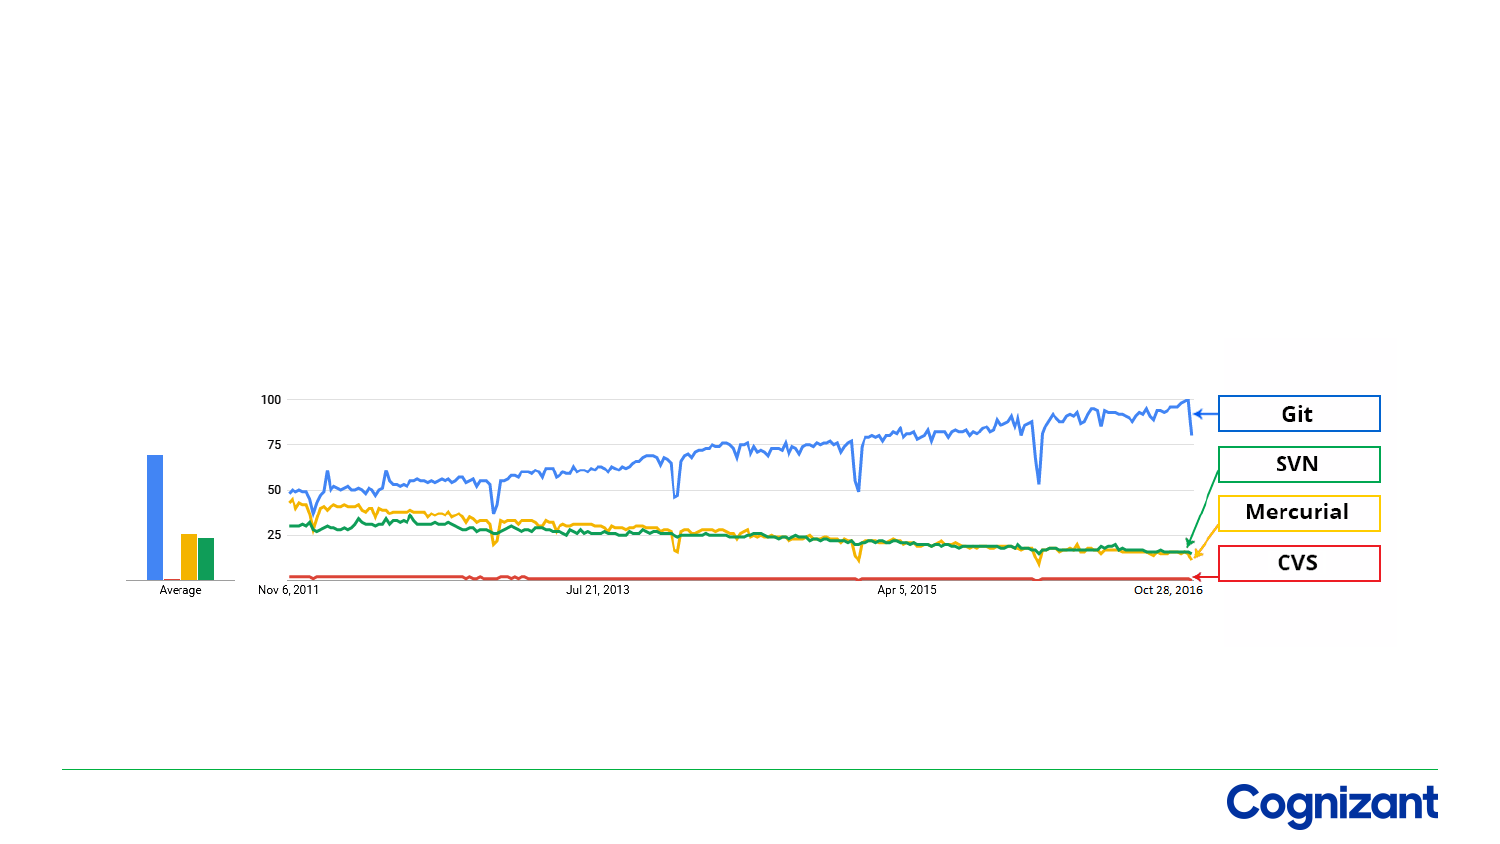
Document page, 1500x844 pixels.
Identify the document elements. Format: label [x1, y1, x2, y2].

list [103, 338, 1397, 647]
picture [1227, 784, 1438, 830]
